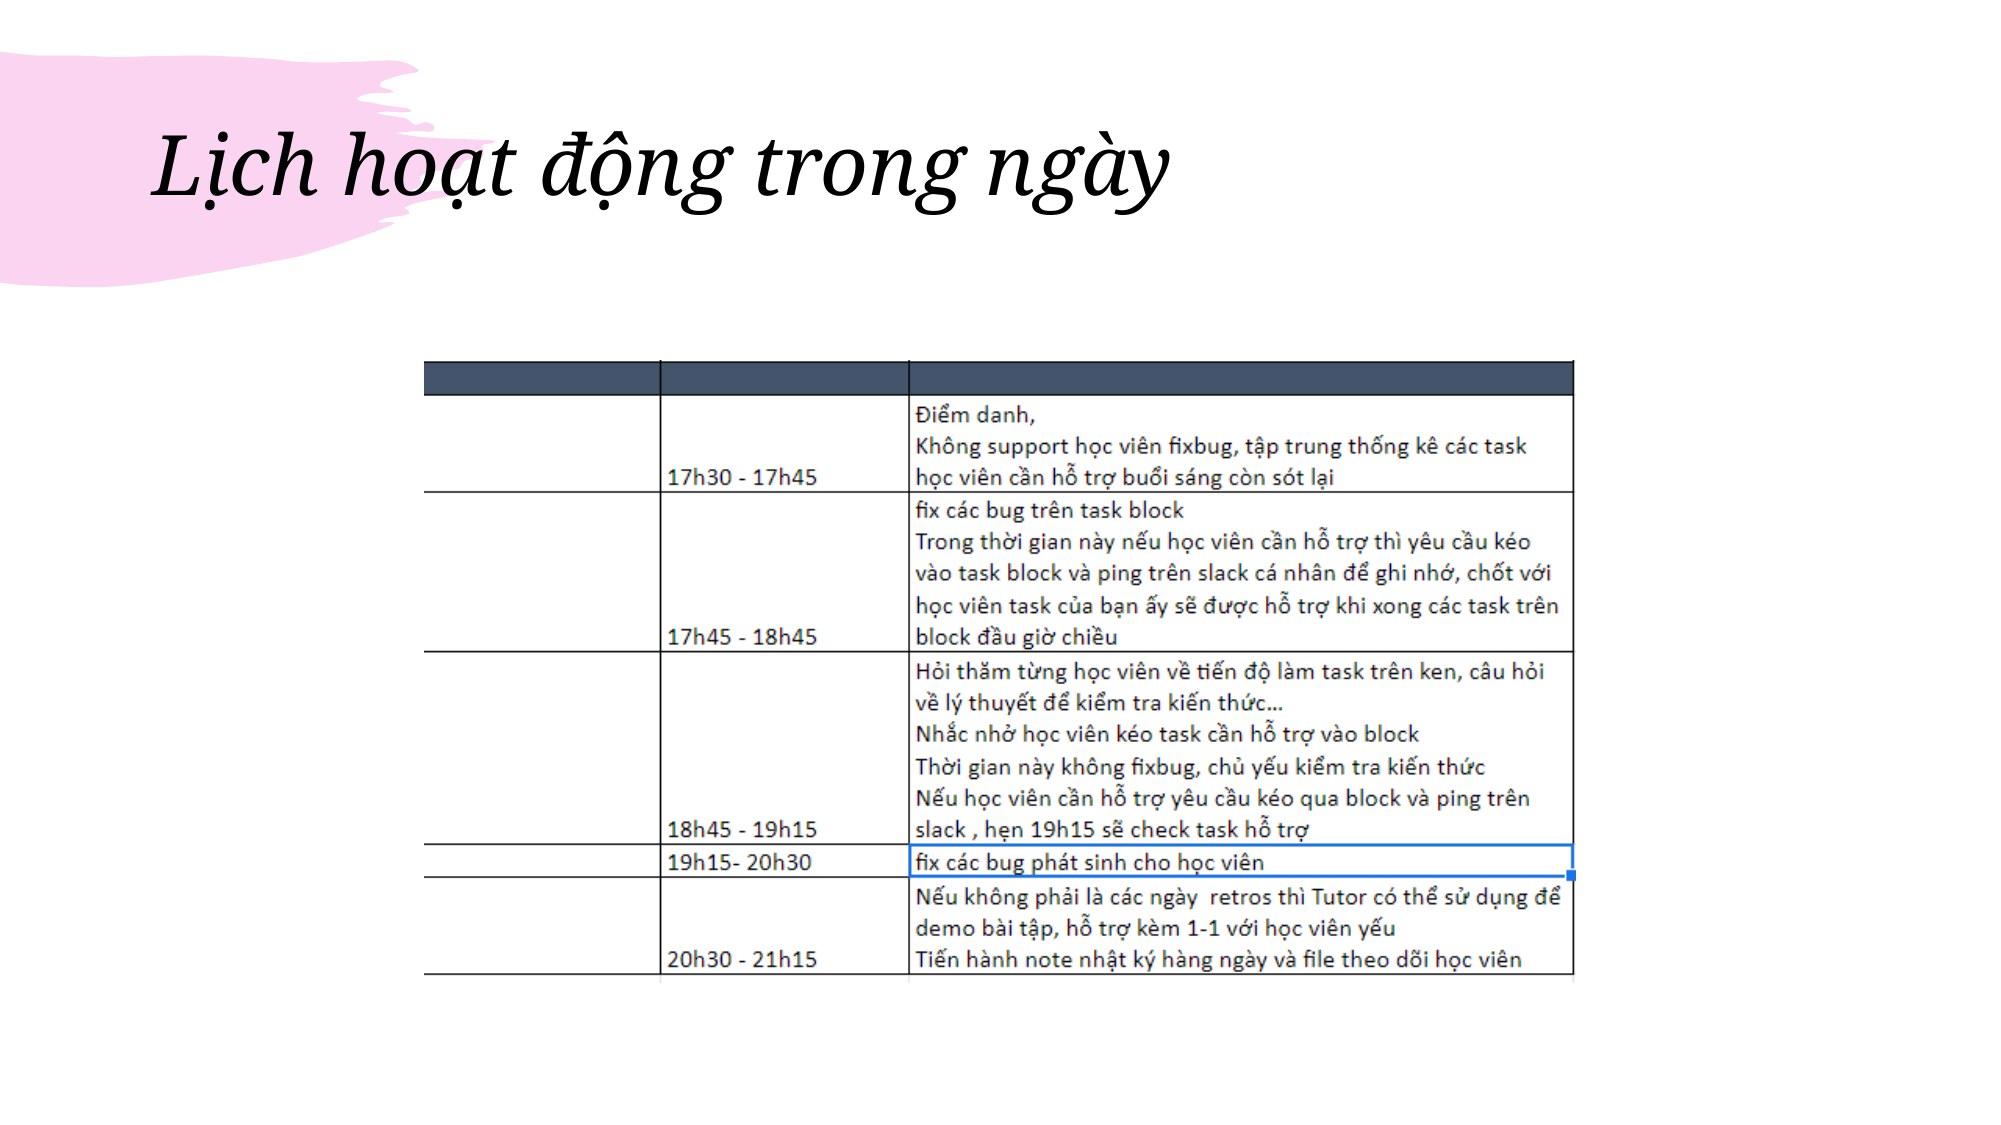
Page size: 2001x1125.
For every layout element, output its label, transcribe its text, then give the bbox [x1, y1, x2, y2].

title Lịch hoạt động trong ngày [137, 59, 1863, 278]
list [424, 360, 1576, 983]
